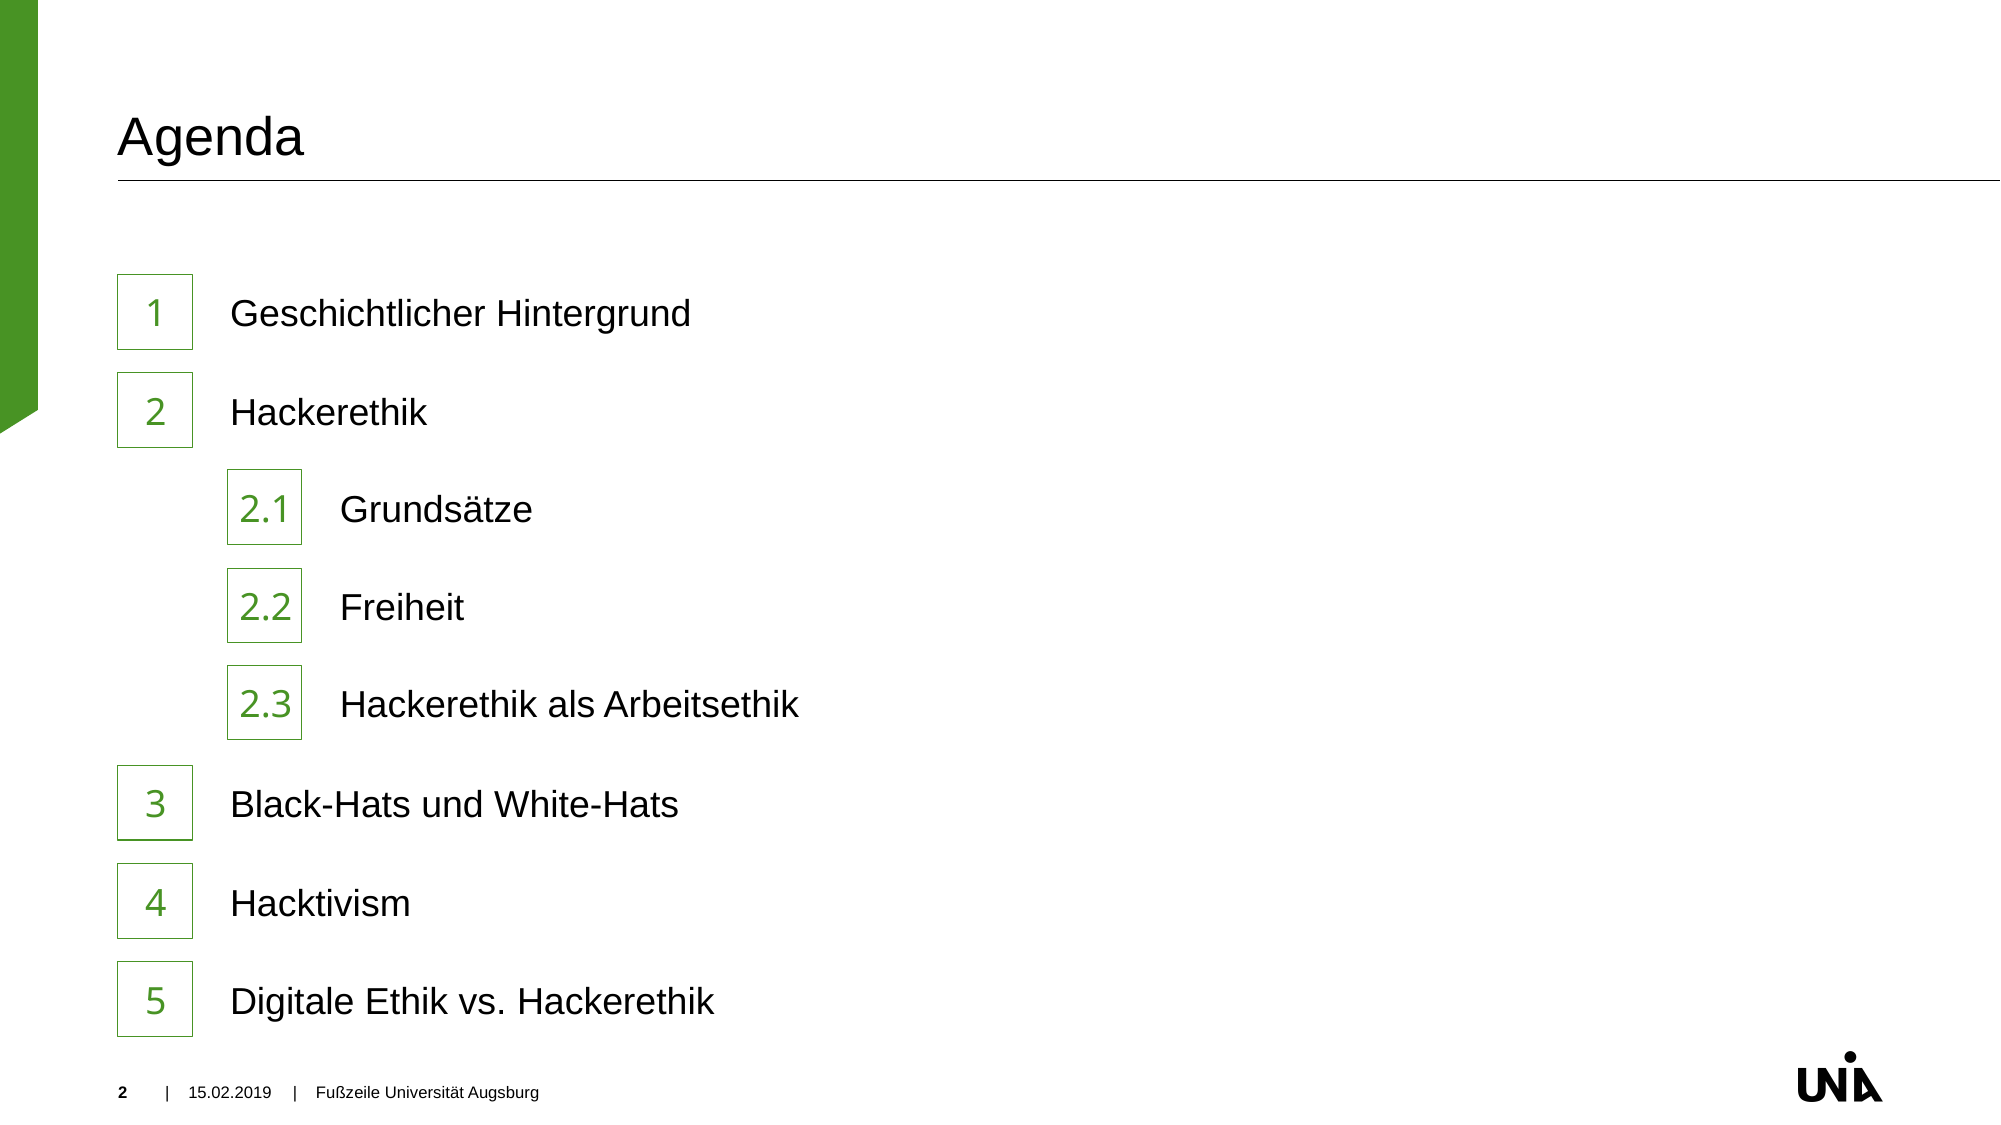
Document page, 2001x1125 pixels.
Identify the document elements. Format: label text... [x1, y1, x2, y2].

list 4 [117, 863, 193, 939]
list 5 [117, 961, 193, 1037]
list 2.2 [227, 568, 302, 643]
list Grundsätze [337, 469, 1992, 545]
list Hackerethik [227, 372, 1882, 448]
footer | Fußzeile Universität Augsburg [292, 1066, 1490, 1102]
list 2 [117, 372, 193, 448]
list Geschichtlicher Hintergrund [227, 274, 1882, 350]
list 2.3 [227, 665, 302, 740]
slide_number 2 [118, 1066, 171, 1102]
list 1 [117, 274, 193, 350]
list Black-Hats und White-Hats [227, 765, 1882, 841]
list Freiheit [337, 568, 1992, 643]
list Digitale Ethik vs. Hackerethik [227, 961, 1882, 1037]
list 2.1 [227, 469, 302, 545]
title Agenda [117, 0, 1882, 167]
list Hacktivism [227, 863, 1882, 939]
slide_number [171, 1066, 292, 1102]
picture [1798, 1051, 1883, 1102]
list Hackerethik als Arbeitsethik [337, 665, 1992, 740]
list 3 [117, 765, 193, 841]
